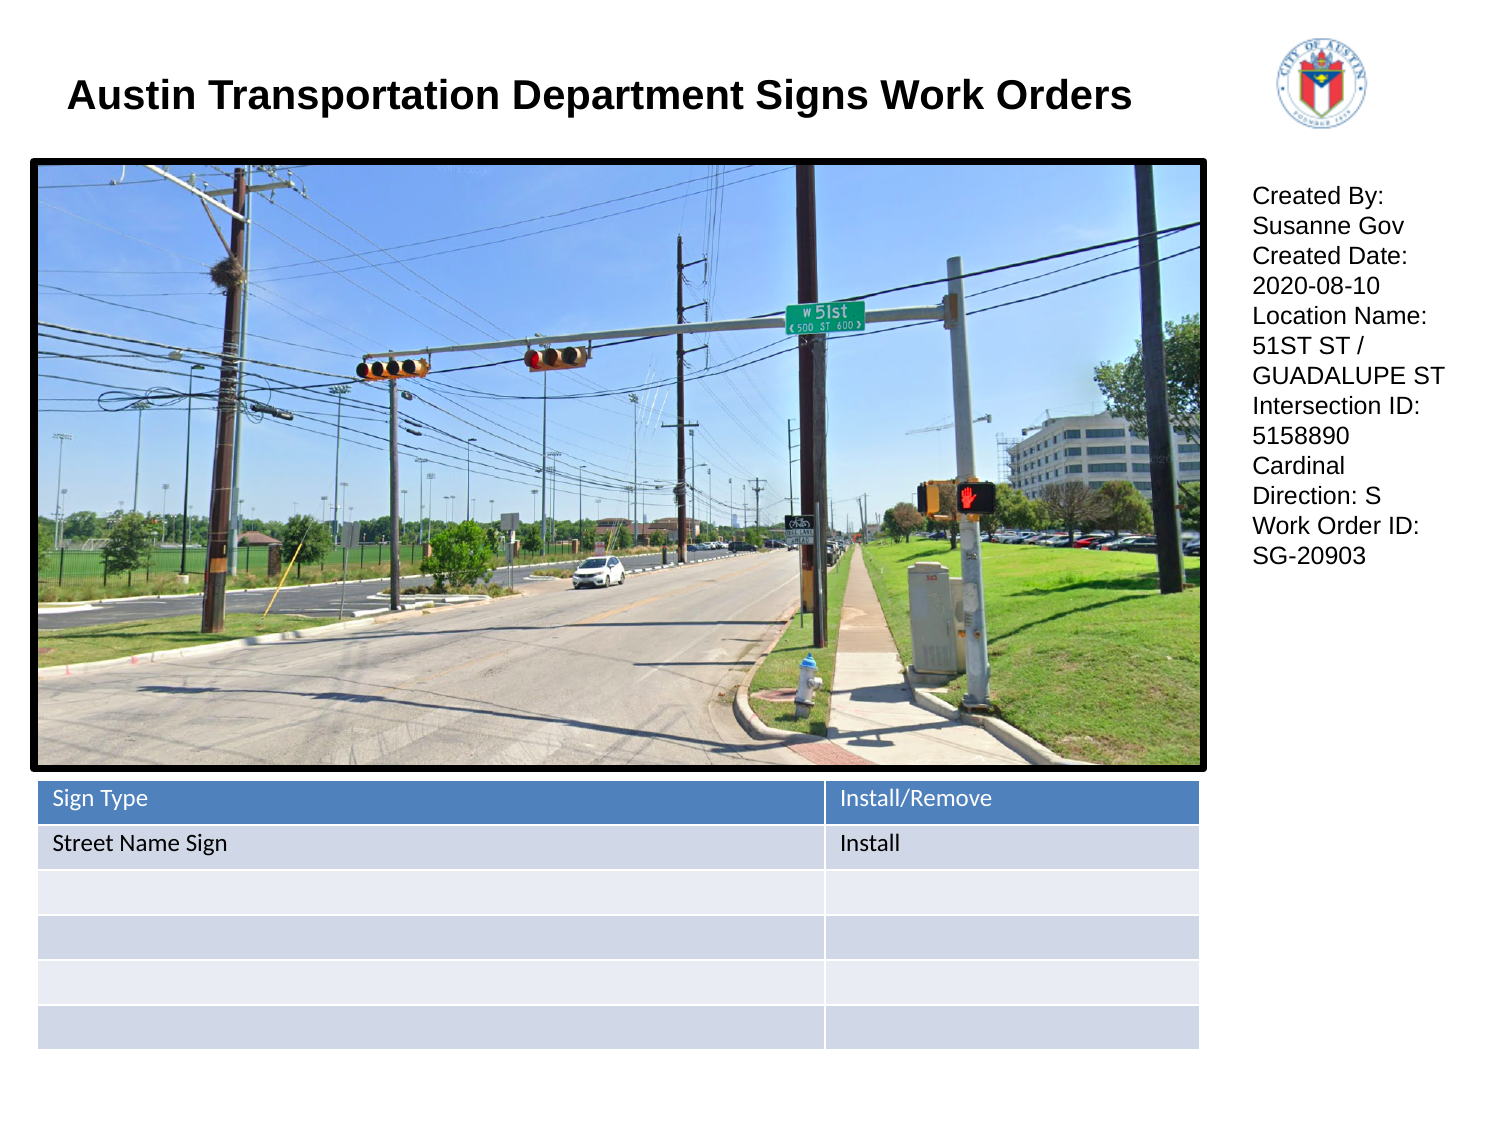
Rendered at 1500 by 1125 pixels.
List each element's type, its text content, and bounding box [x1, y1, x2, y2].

table_cell [826, 961, 1199, 1004]
table_header Sign Type [38, 781, 824, 824]
table_cell [38, 871, 824, 914]
picture [1274, 37, 1369, 132]
table_cell [826, 871, 1199, 914]
table_cell [38, 1006, 824, 1049]
table_cell Install [826, 826, 1199, 869]
table_header Install/Remove [826, 781, 1199, 824]
table_cell Street Name Sign [38, 826, 824, 869]
picture [37, 164, 1201, 766]
table_cell [38, 961, 824, 1004]
table_cell [38, 916, 824, 959]
text_box Austin Transportation Department Signs Work Orders [51, 60, 1149, 125]
table_cell [826, 916, 1199, 959]
table_cell [826, 1006, 1199, 1049]
text_box Created By: Susanne Gov Created Date: 2020-08-10 Location Name: 51ST ST / GUADALUPE ST Intersection ID: 5158890 Cardinal Direction: S Work Order ID: SG-20903 [1237, 172, 1463, 577]
